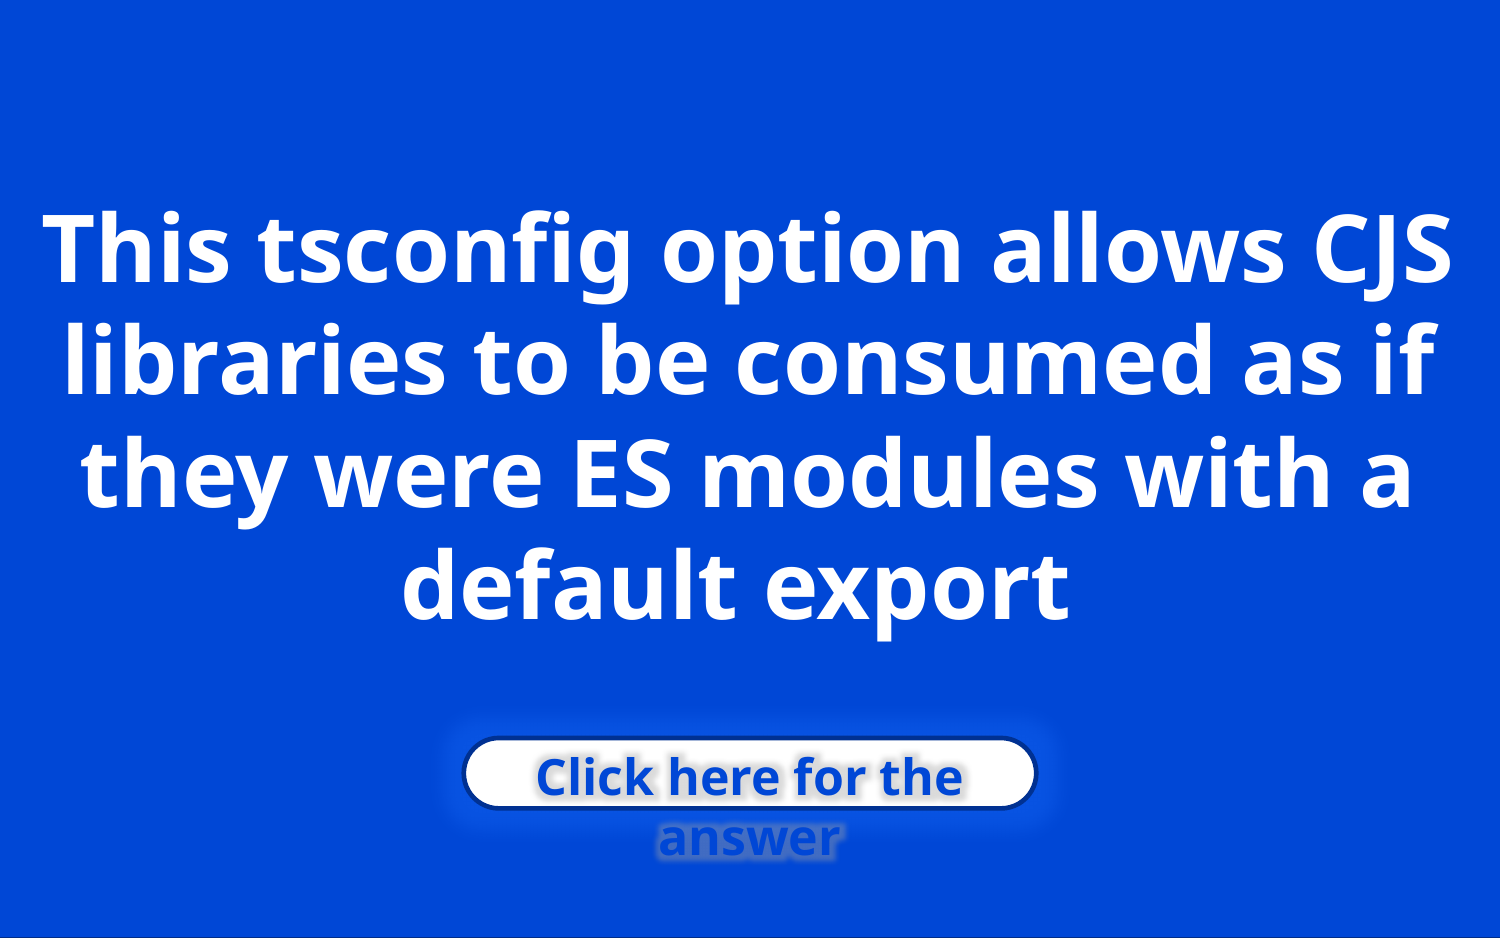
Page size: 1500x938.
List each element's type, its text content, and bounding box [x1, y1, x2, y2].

text_box [1031, 752, 1038, 794]
text_box This tsconfig option allows CJS libraries to be consumed as if they were ES modules with a default export [24, 180, 1472, 646]
text_box [462, 750, 471, 797]
text_box Click here for the answer [477, 737, 1023, 873]
